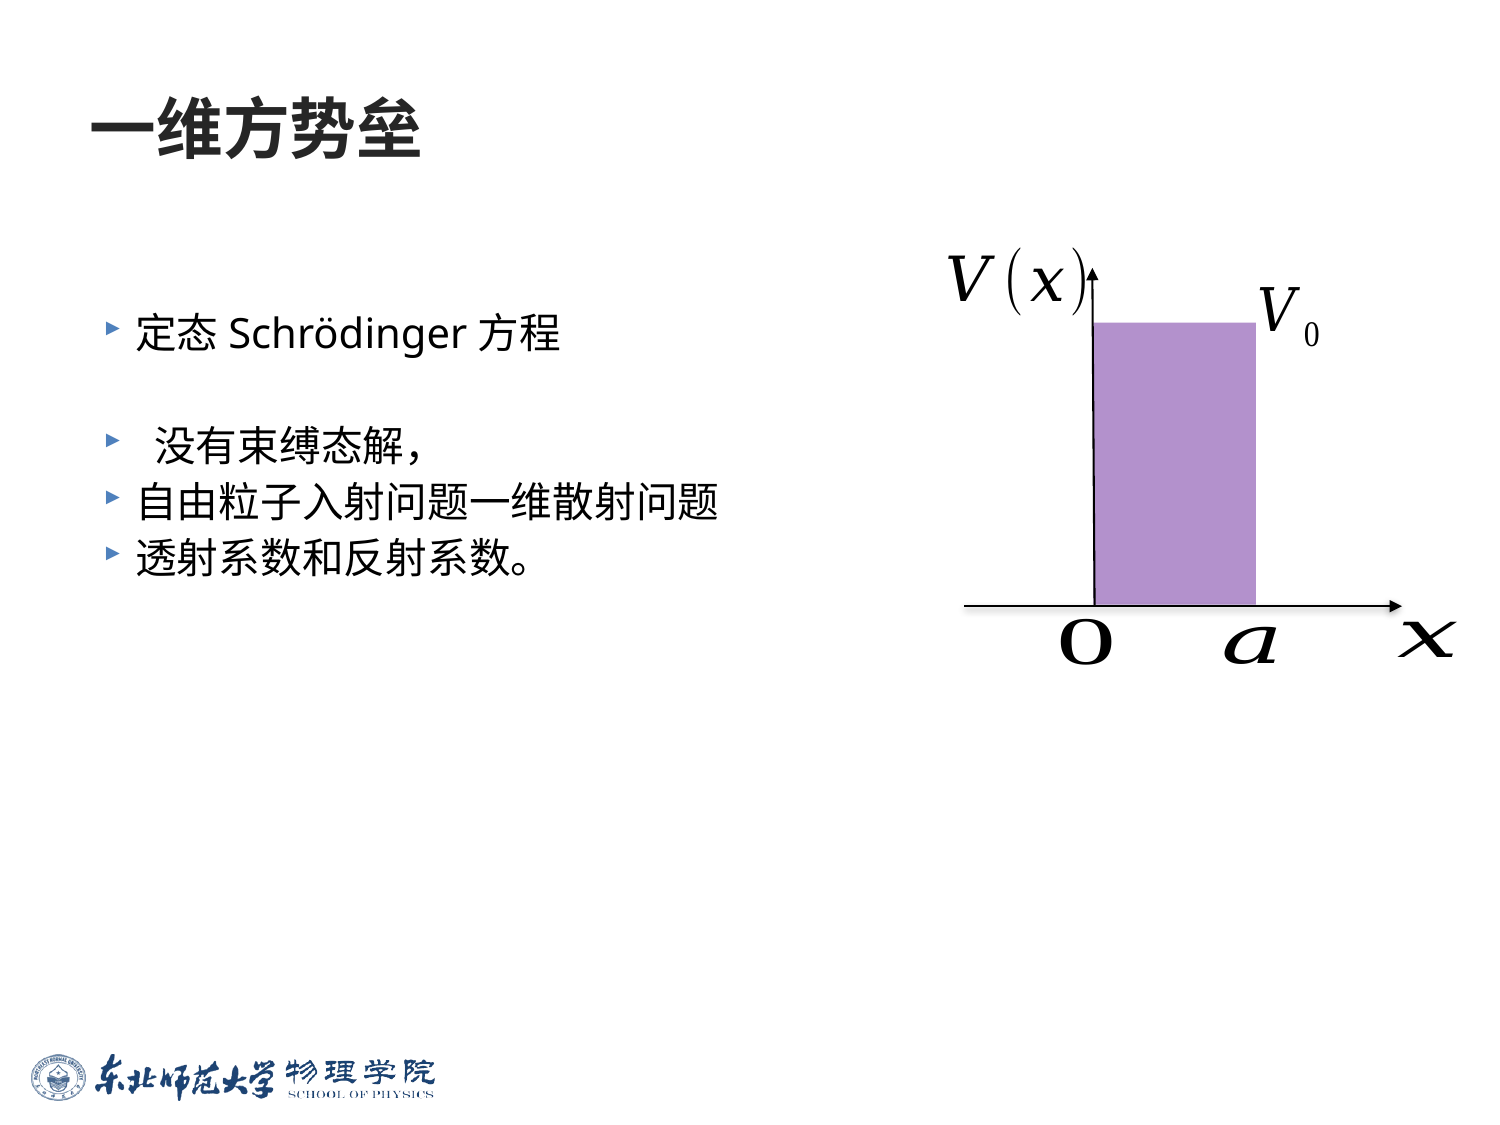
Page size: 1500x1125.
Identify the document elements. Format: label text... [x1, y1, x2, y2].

title 一维方势垒 [75, 45, 1425, 209]
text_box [945, 242, 1463, 681]
picture [20, 1054, 440, 1101]
